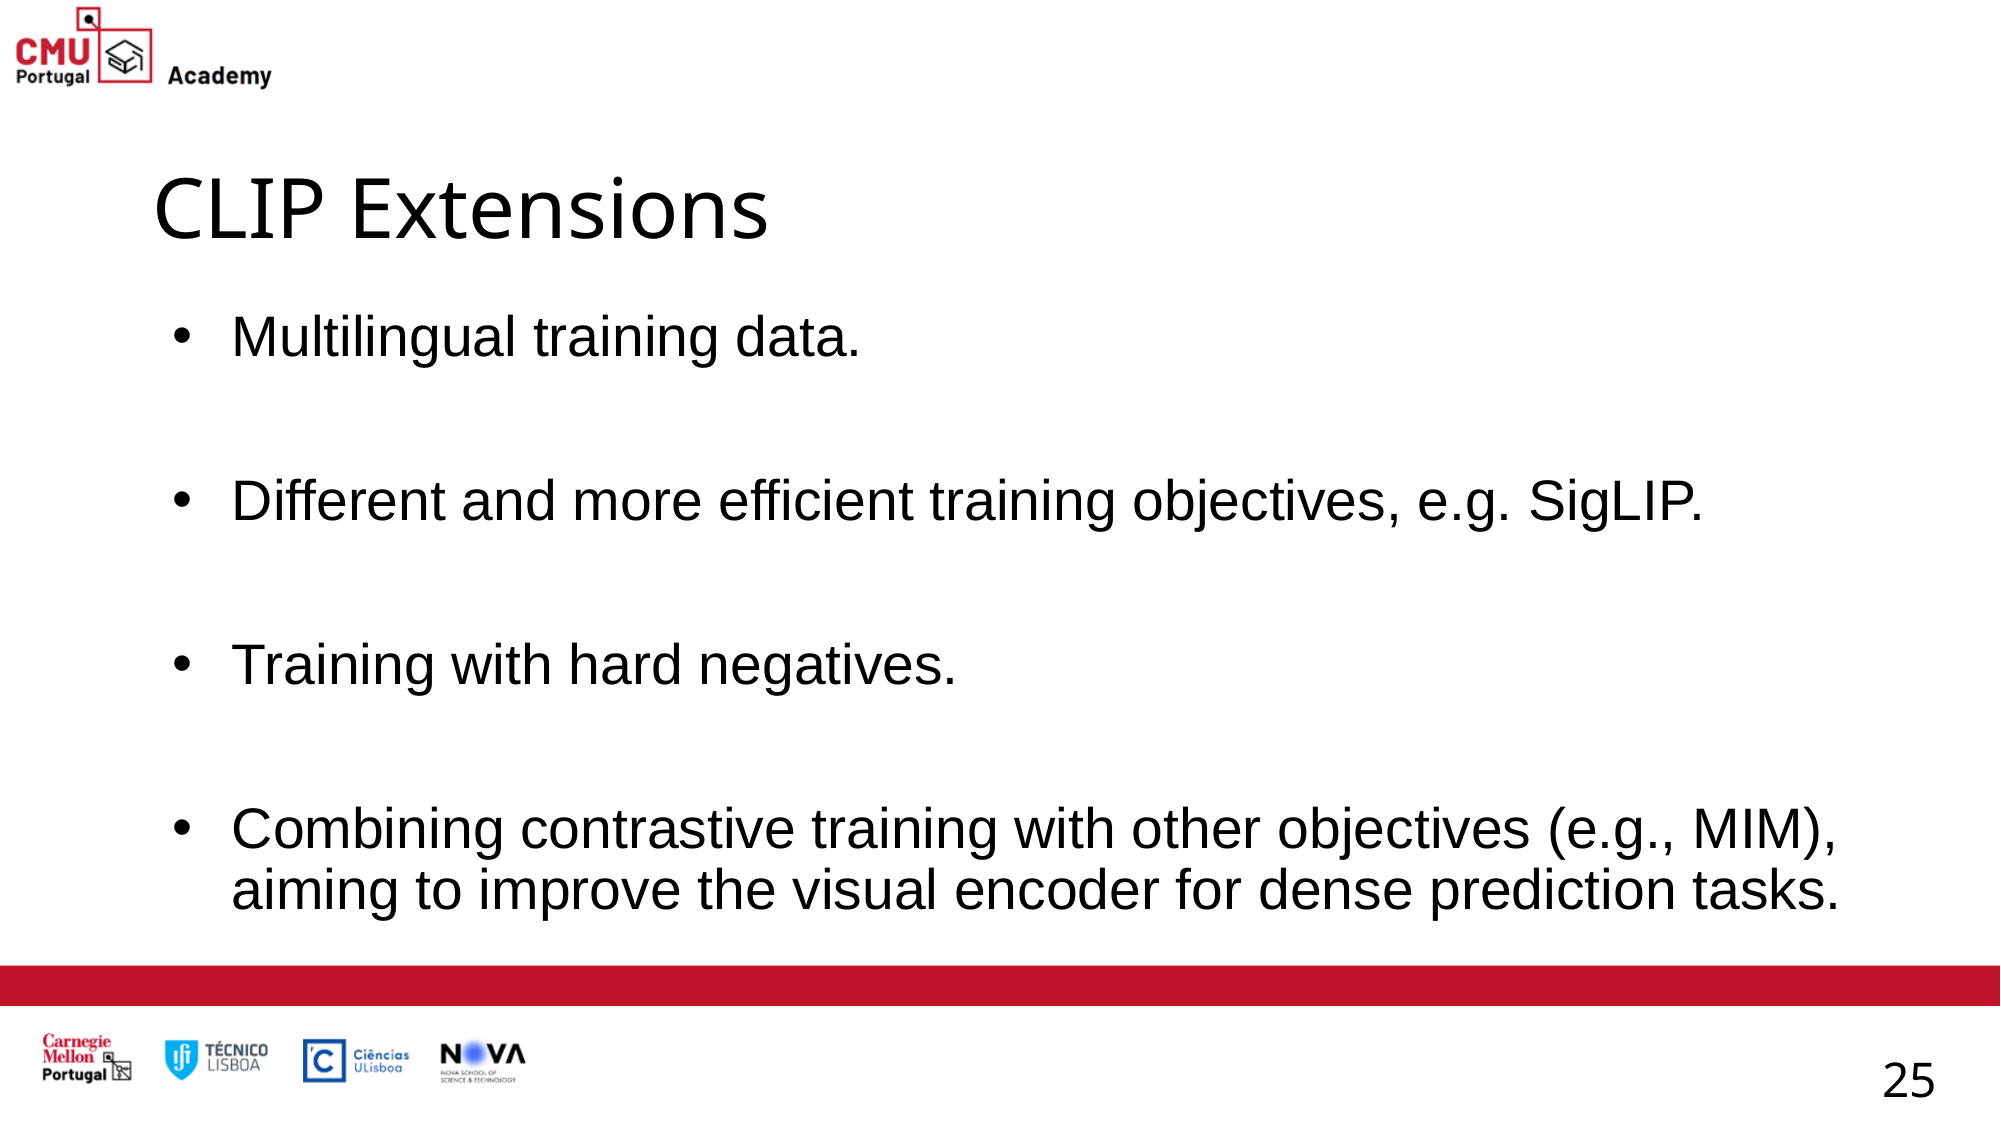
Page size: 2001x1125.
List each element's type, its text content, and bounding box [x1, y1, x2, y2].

list Multilingual training data. Different and more efficient training objectives, e.g. SigLIP. Training with hard negatives. Combining contrastive training with other objectives (e.g., MIM), aiming to improve the visual encoder for dense prediction tasks. [137, 299, 1863, 936]
title CLIP Extensions [137, 145, 1863, 278]
text_box 25 [1830, 1042, 1953, 1103]
picture [5, 3, 275, 92]
picture [0, 1011, 583, 1110]
